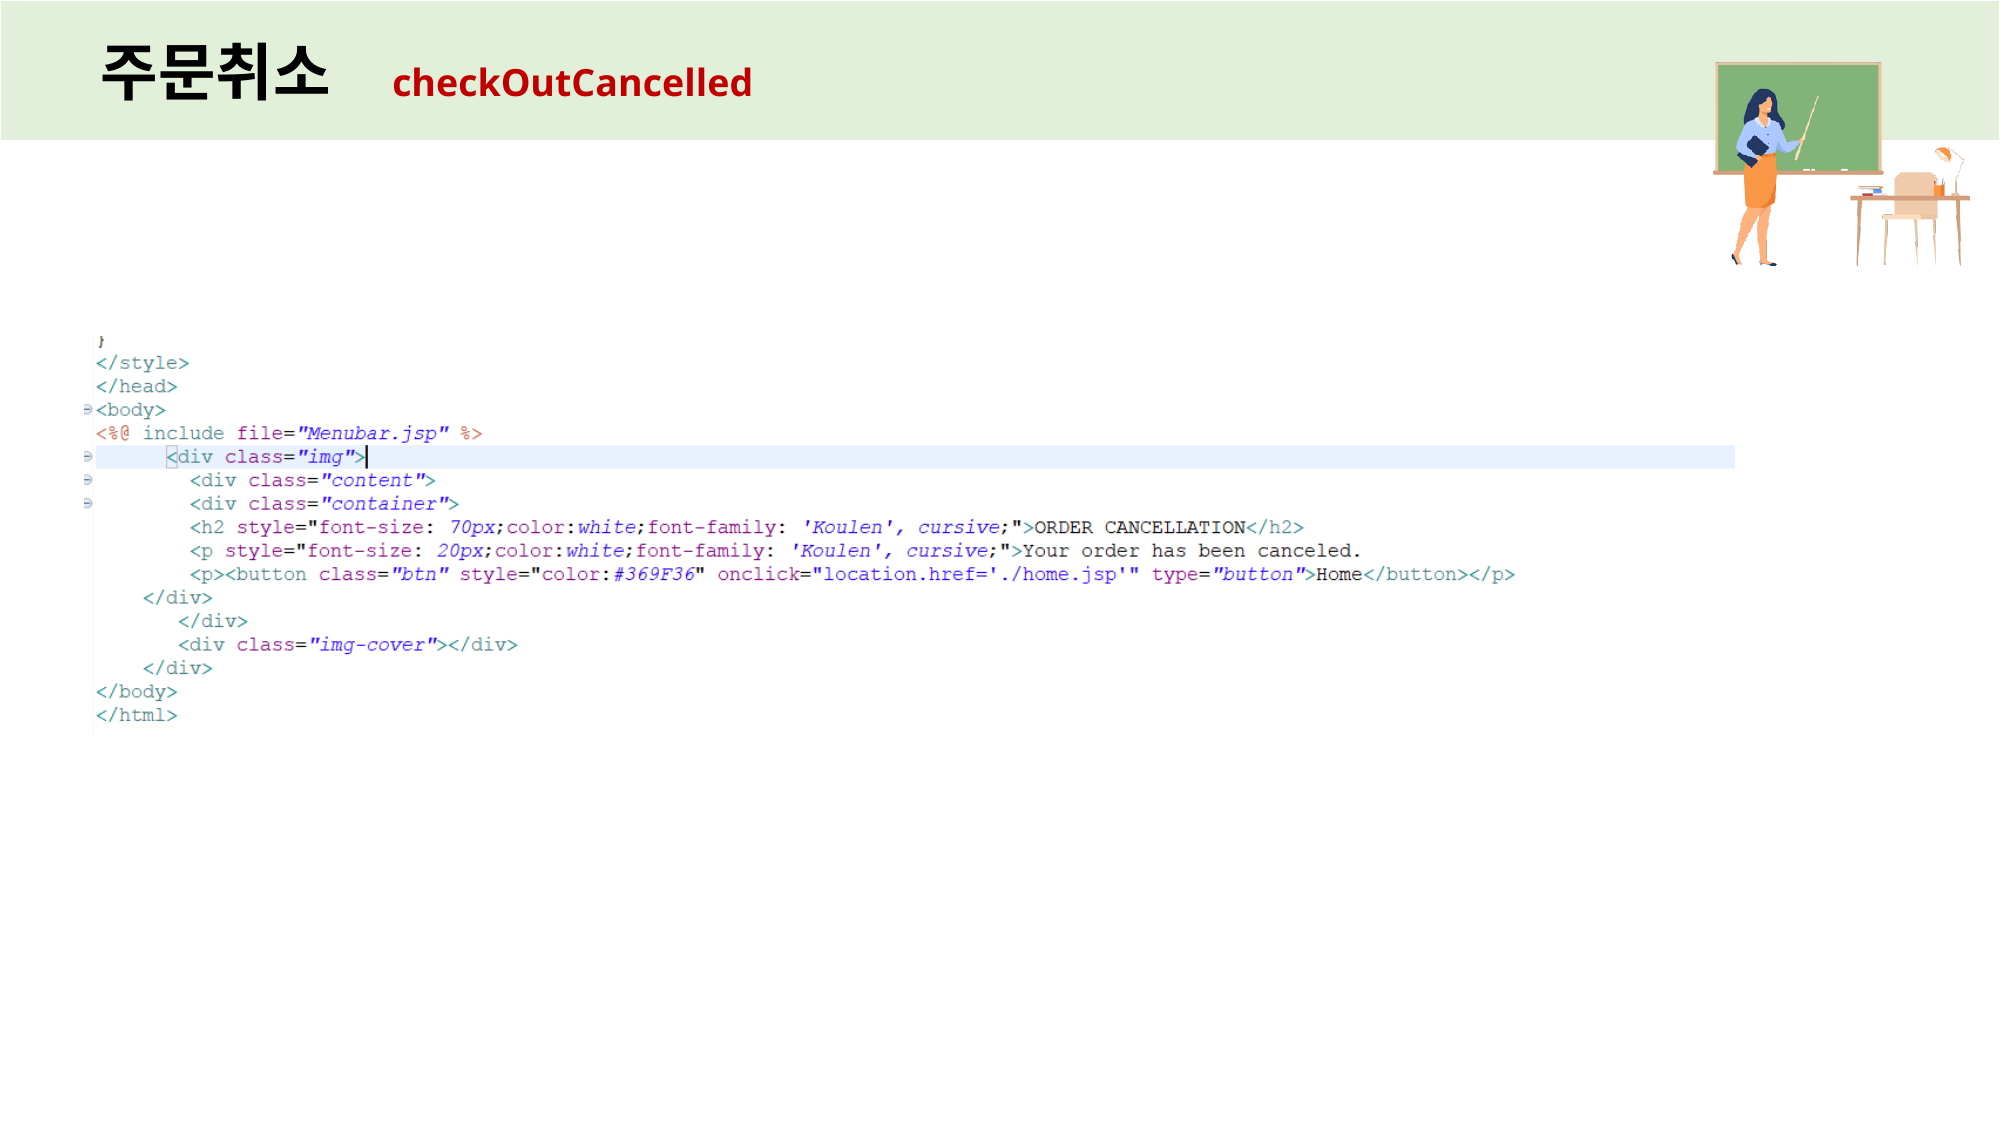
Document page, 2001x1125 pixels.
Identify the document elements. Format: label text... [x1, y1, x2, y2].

picture [84, 336, 1735, 734]
text_box checkOutCancelled [377, 52, 1509, 112]
picture [1599, 8, 2001, 292]
text_box 주문취소 [86, 25, 428, 115]
